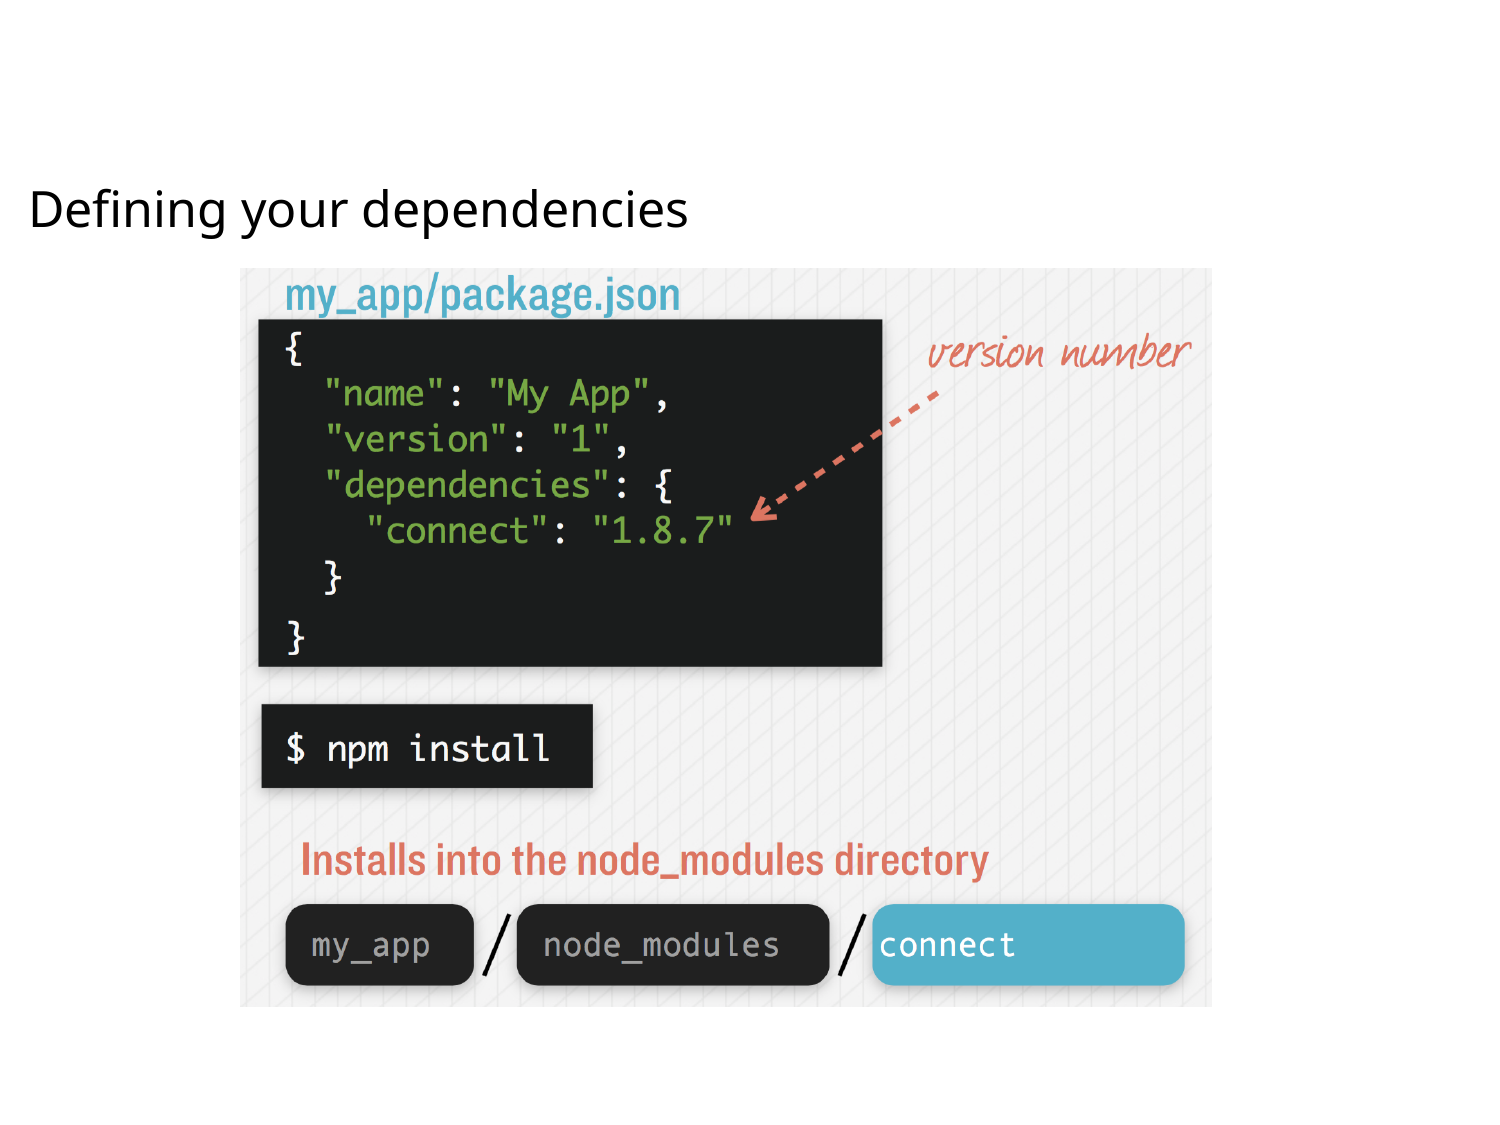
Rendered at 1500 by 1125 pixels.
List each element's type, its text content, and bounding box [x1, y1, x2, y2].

picture [239, 268, 1213, 1007]
text_box Defining your dependencies [13, 162, 939, 253]
